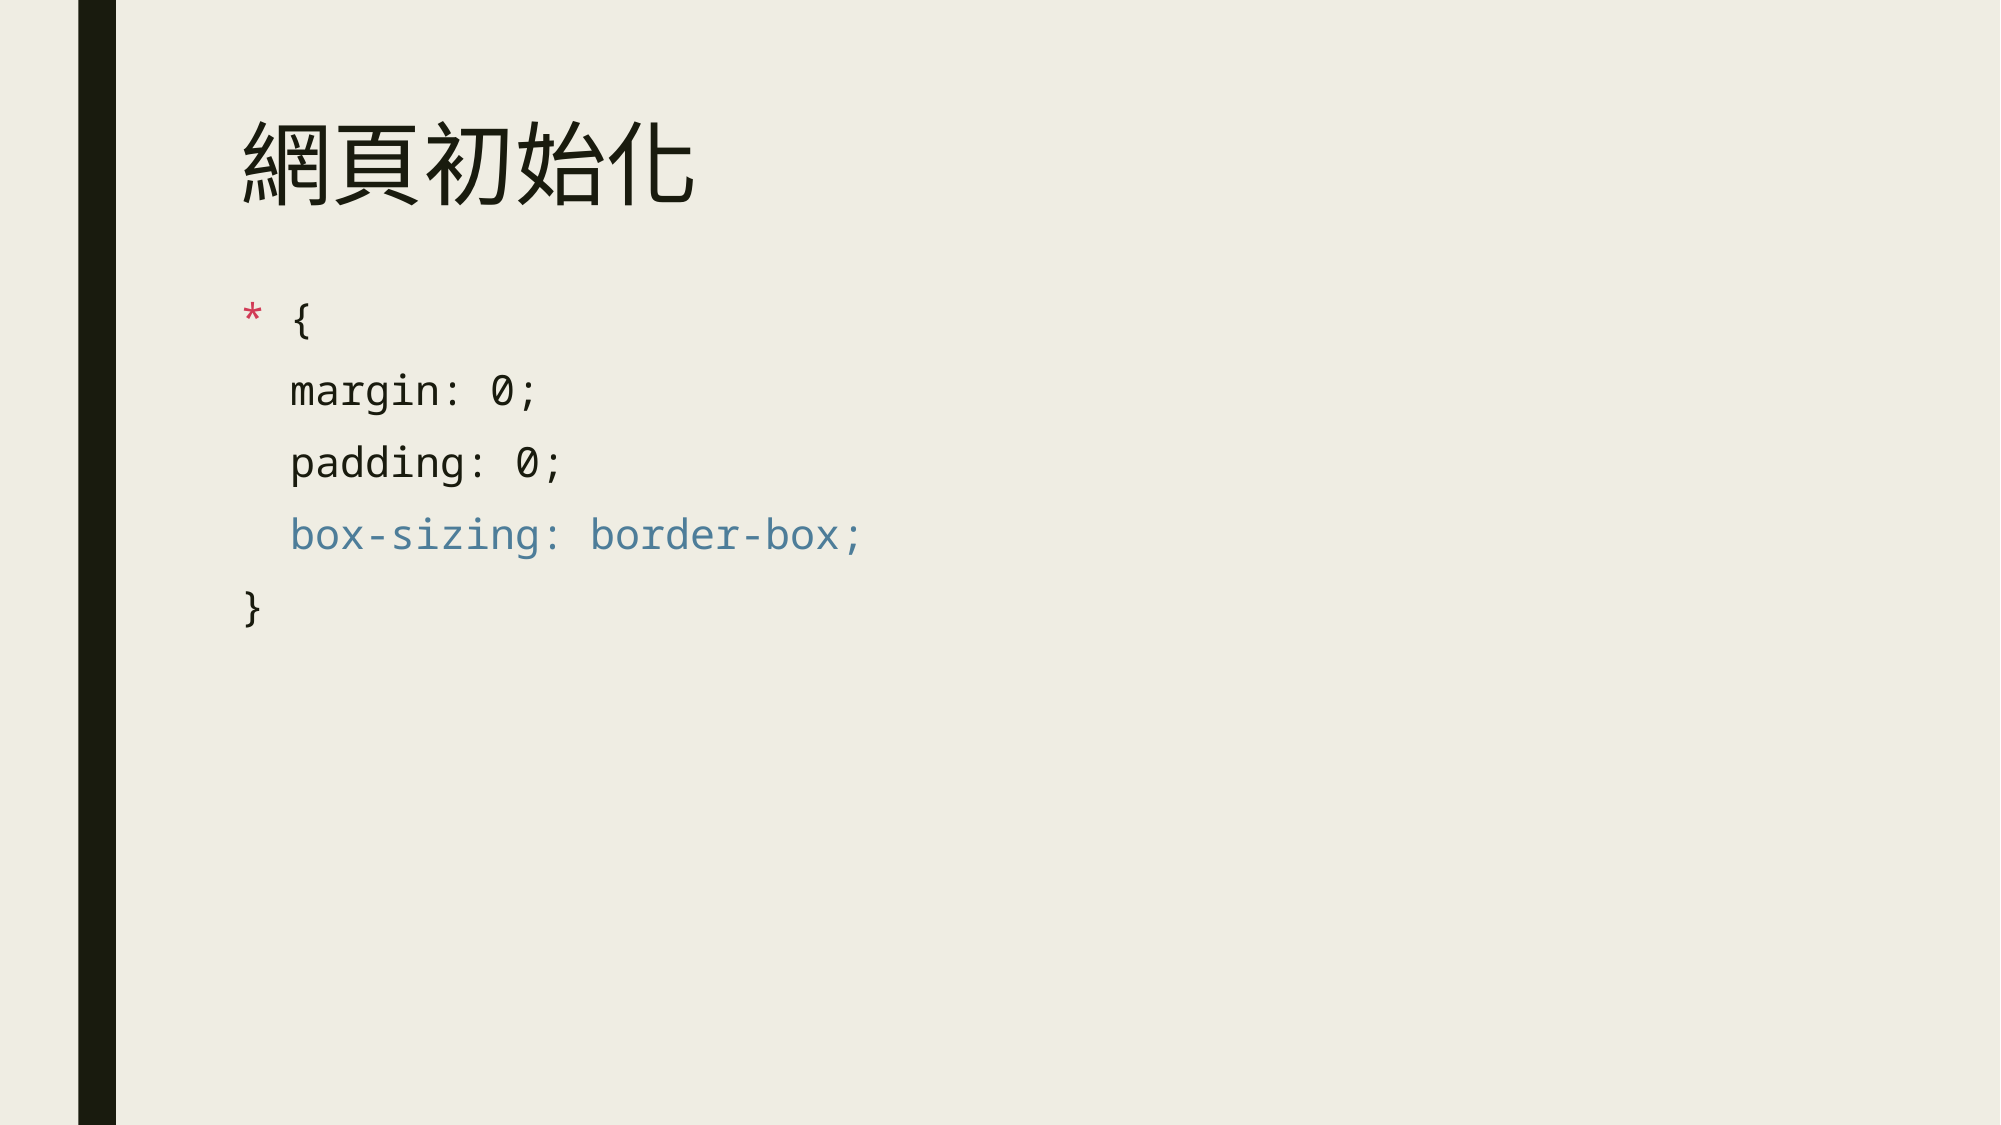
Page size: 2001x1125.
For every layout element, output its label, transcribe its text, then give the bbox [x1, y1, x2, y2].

title 網頁初始化 [225, 112, 1800, 236]
list * { margin: 0; padding: 0; box-sizing: border-box; } [225, 288, 1800, 876]
